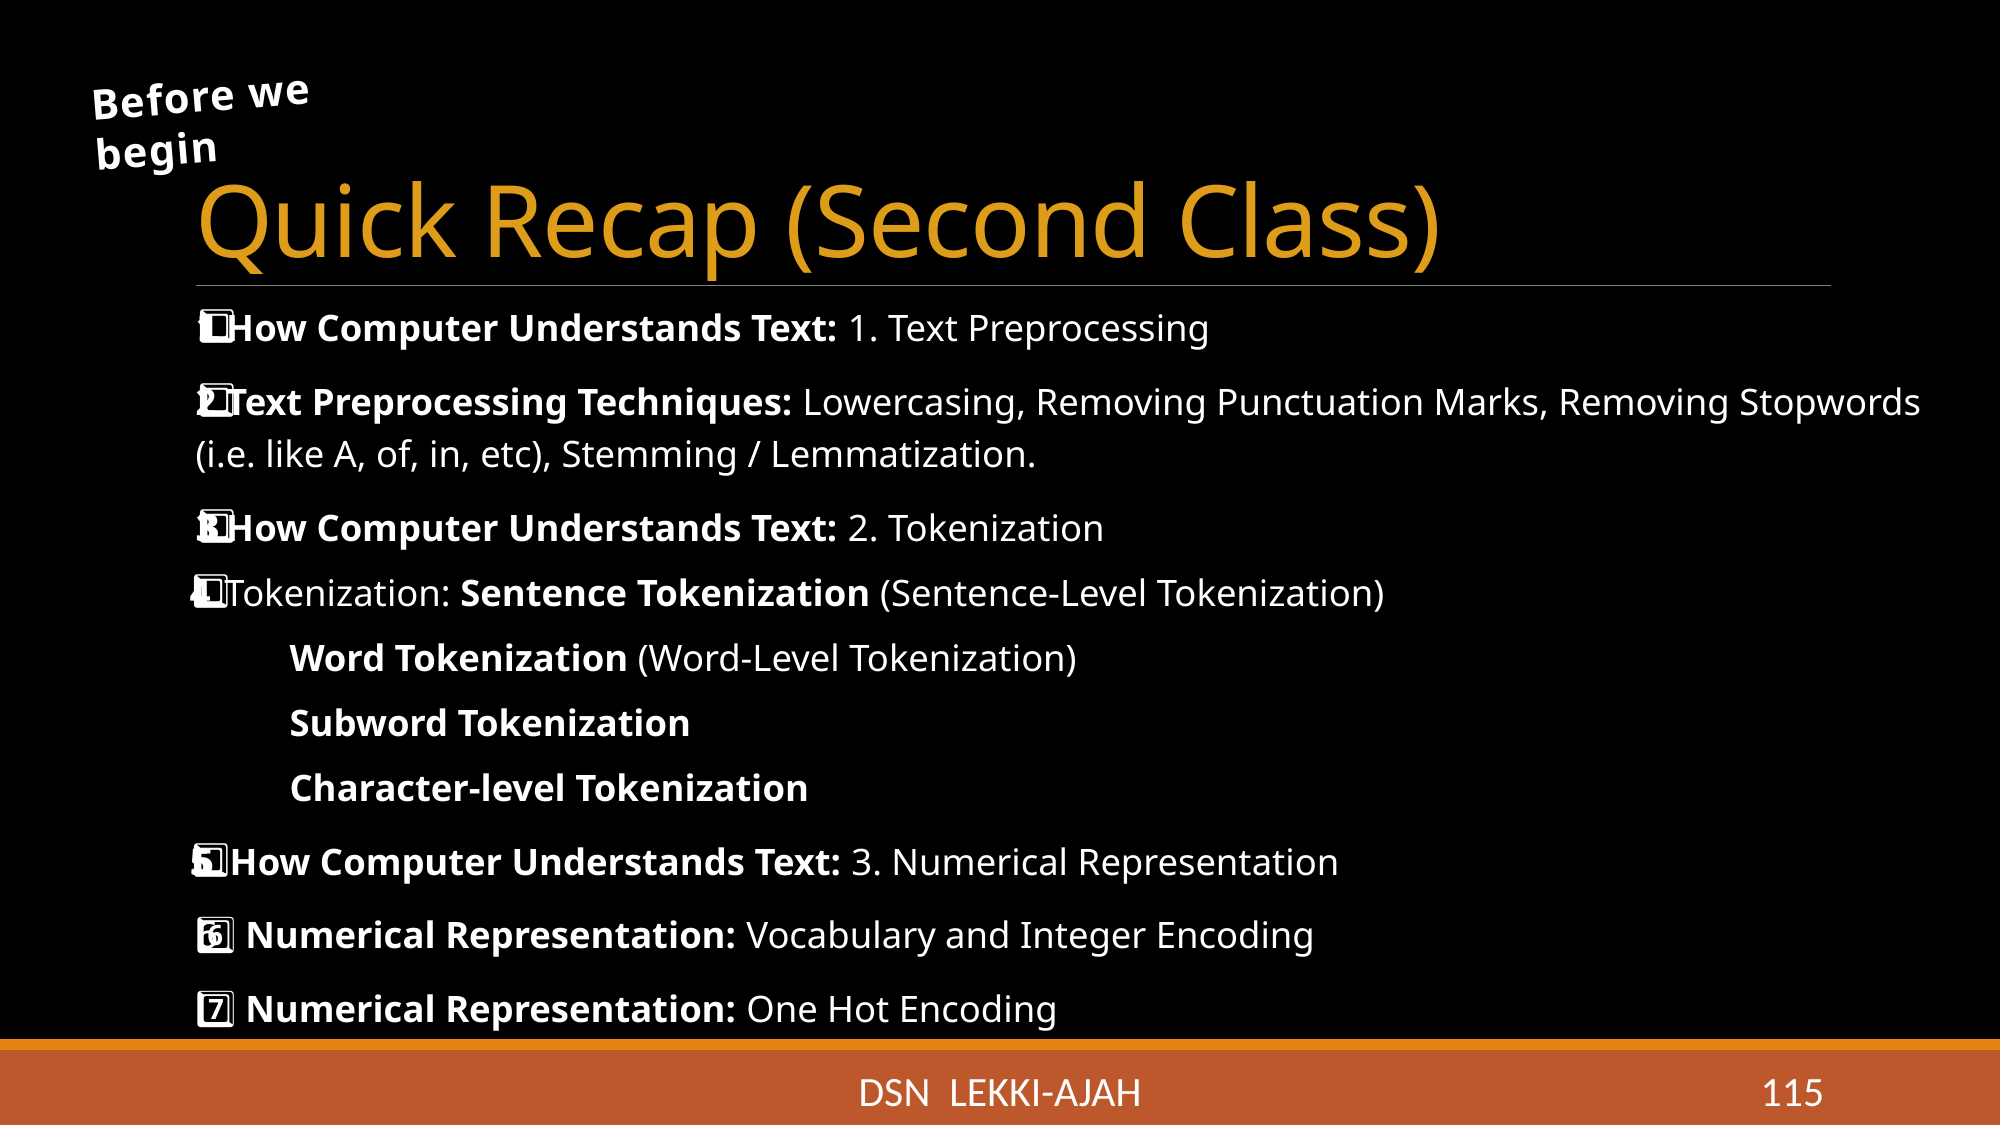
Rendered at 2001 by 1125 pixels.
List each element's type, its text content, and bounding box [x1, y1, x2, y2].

list 1️⃣ How Computer Understands Text: 1. Text Preprocessing 2️⃣ Text Preprocessing Techniques: Lowercasing, Removing Punctuation Marks, Removing Stopwords (i.e. like A, of, in, etc), Stemming / Lemmatization. 3️⃣ How Computer Understands Text: 2. Tokenization 4️⃣ Tokenization: Sentence Tokenization (Sentence-Level Tokenization) Word Tokenization (Word-Level Tokenization) Subword Tokenization Character-level Tokenization 5️⃣ How Computer Understands Text: 3. Numerical Representation 6️⃣ Numerical Representation: Vocabulary and Integer Encoding 7️⃣ Numerical Representation: One Hot Encoding [180, 288, 1925, 1040]
title Quick Recap (Second Class) [180, 47, 1830, 285]
footer DSN LEKKI-AJAH [604, 1059, 1396, 1120]
slide_number 115 [1624, 1059, 1840, 1120]
text_box Before we begin [73, 43, 451, 188]
